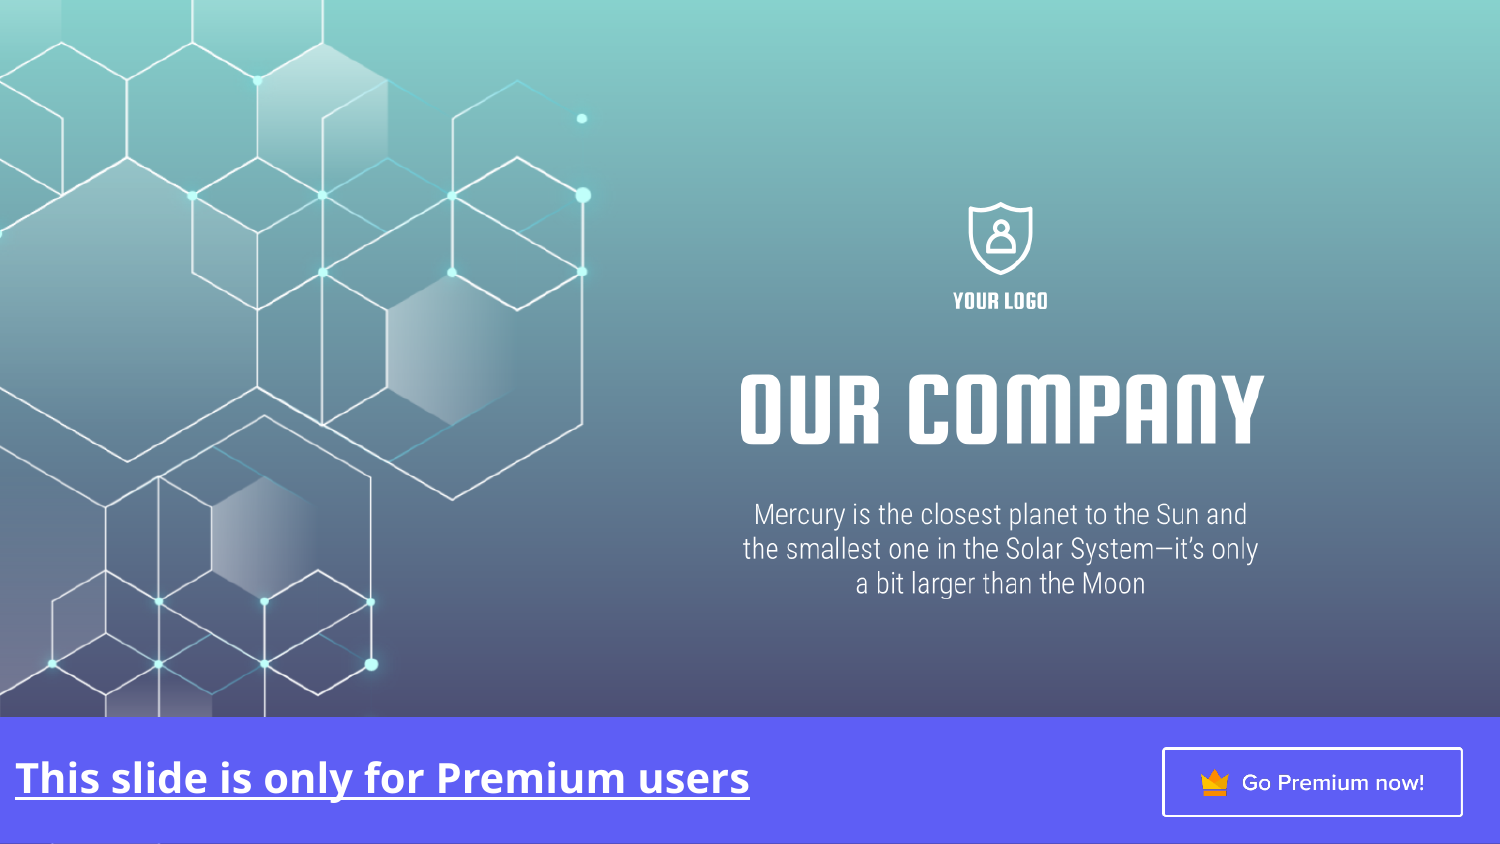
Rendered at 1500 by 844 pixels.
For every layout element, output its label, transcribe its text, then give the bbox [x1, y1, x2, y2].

picture [1162, 747, 1463, 817]
text_box This slide is only for Premium users [0, 717, 1500, 844]
picture [0, 0, 1500, 717]
